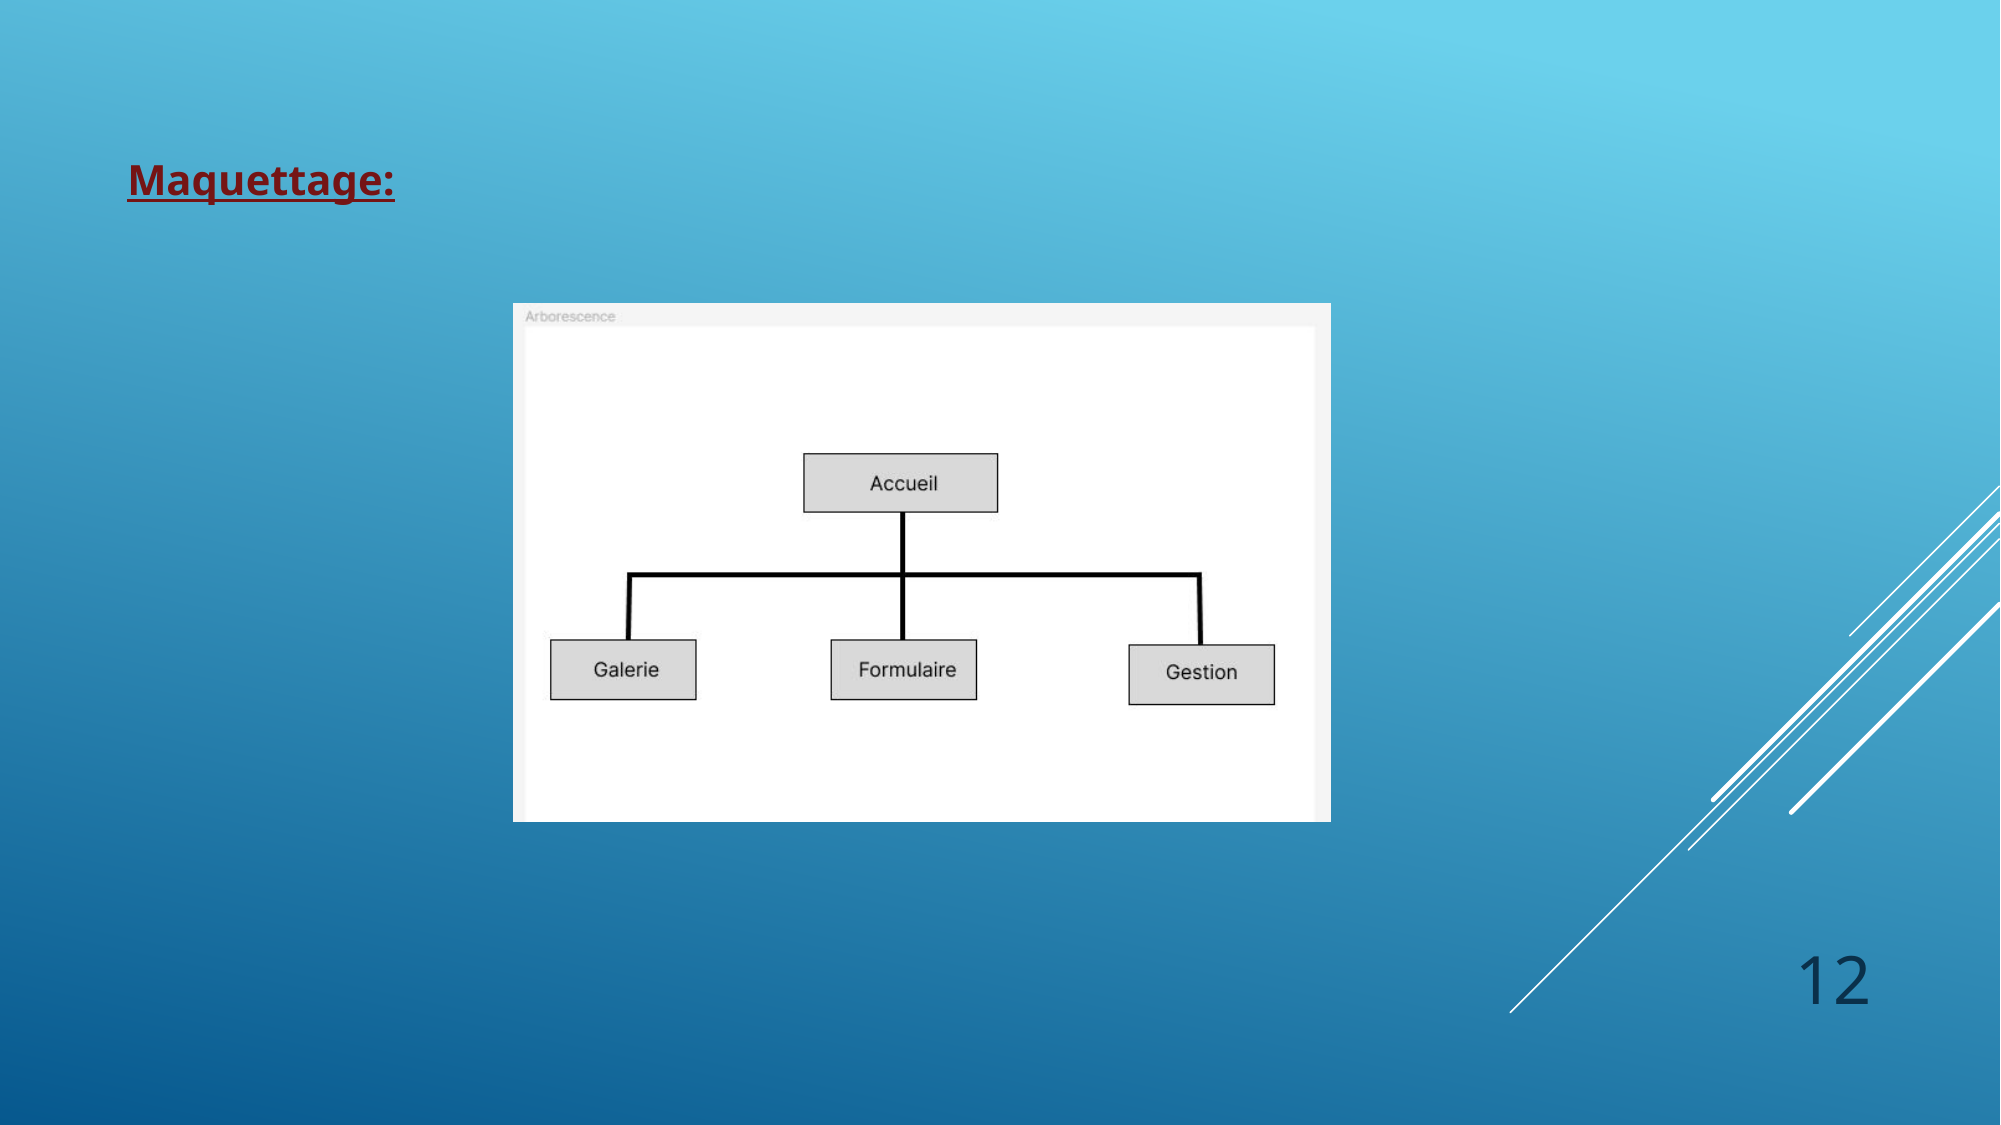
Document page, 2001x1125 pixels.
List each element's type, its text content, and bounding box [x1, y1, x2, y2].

picture [512, 302, 1332, 823]
list Maquettage: [112, 112, 497, 246]
slide_number 12 [1700, 915, 1888, 1025]
